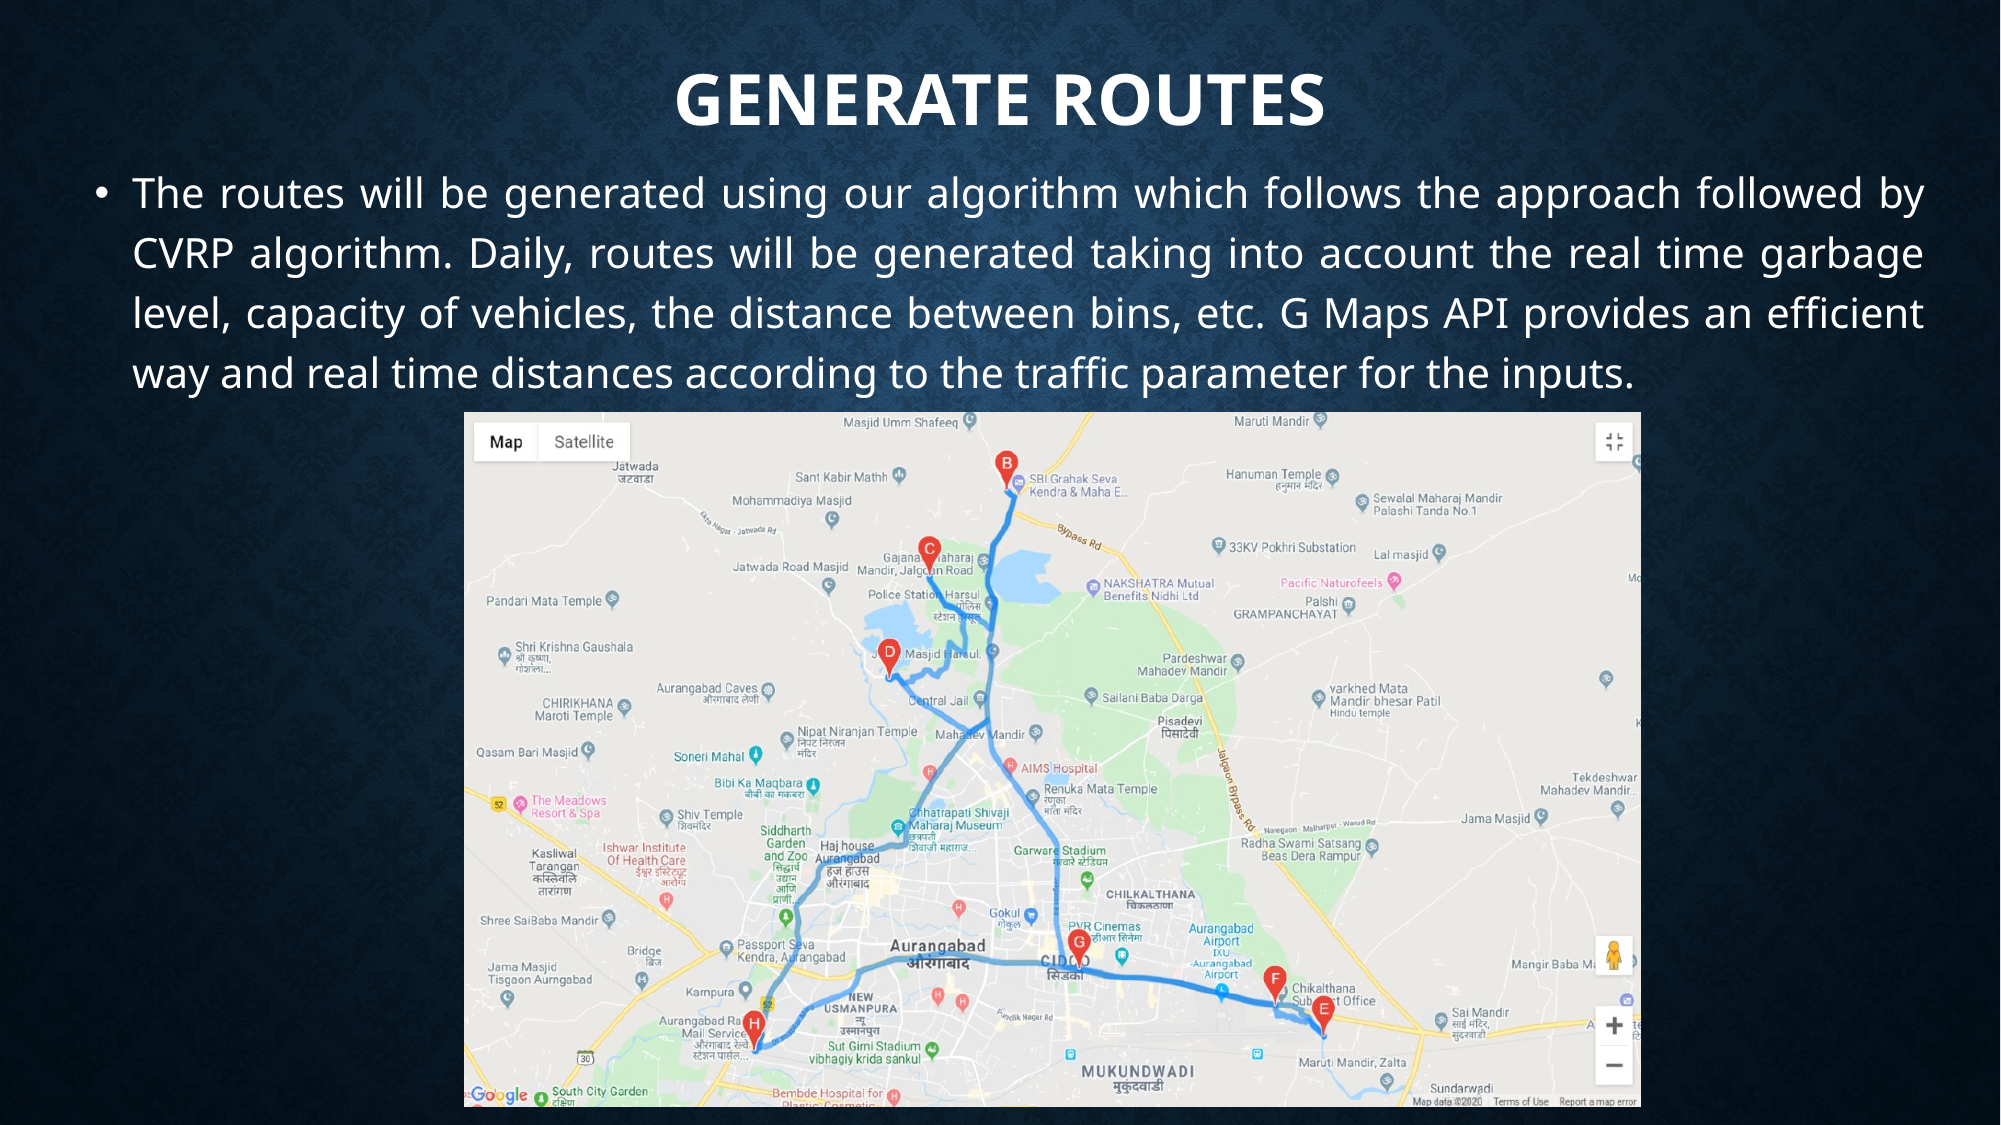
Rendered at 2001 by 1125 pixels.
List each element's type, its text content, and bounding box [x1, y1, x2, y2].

list The routes will be generated using our algorithm which follows the approach followed by CVRP algorithm. Daily, routes will be generated taking into account the real time garbage level, capacity of vehicles, the distance between bins, etc. G Maps API provides an efficient way and real time distances according to the traffic parameter for the inputs. [79, 149, 1941, 413]
title GENERATE ROUTES [150, 0, 1850, 149]
picture [463, 411, 1642, 1107]
